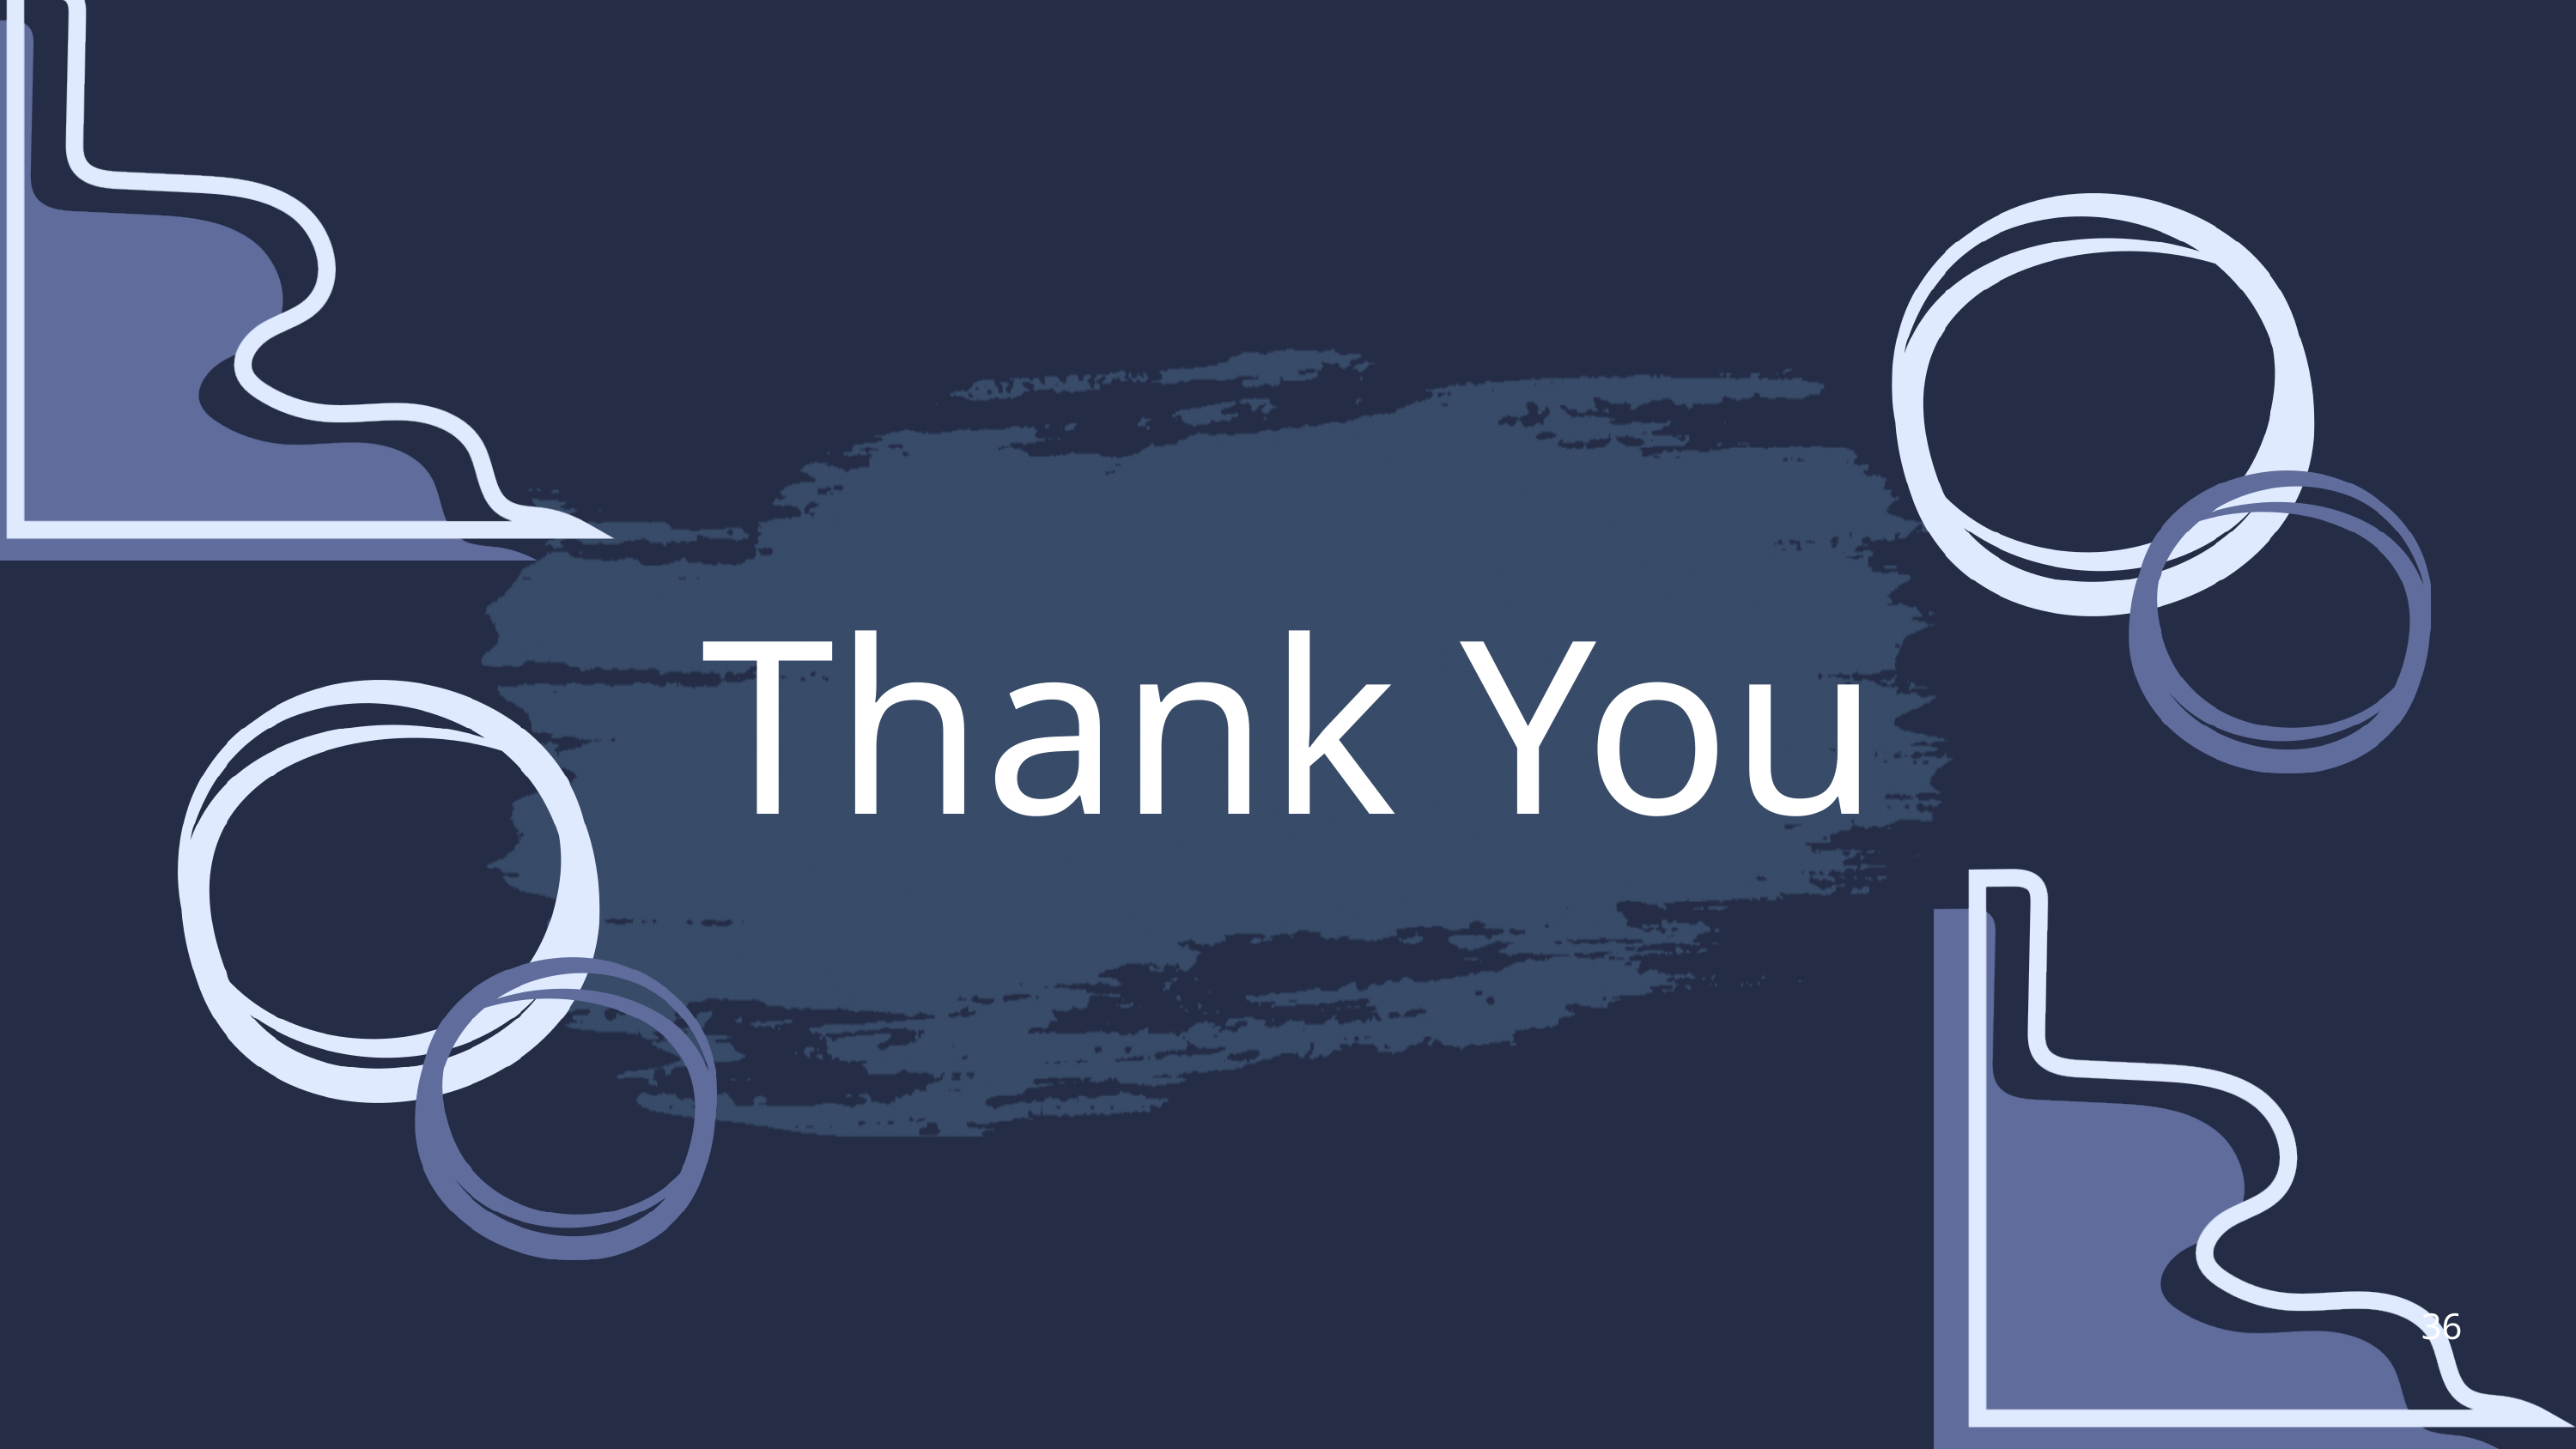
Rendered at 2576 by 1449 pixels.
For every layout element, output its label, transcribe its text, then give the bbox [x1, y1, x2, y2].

text_box [481, 347, 1892, 680]
text_box Thank You [628, 597, 1953, 864]
text_box [1934, 869, 2576, 1449]
text_box [0, 0, 615, 561]
text_box [718, 864, 1953, 1137]
text_box [1892, 193, 2432, 773]
text_box [178, 680, 718, 1260]
text_box 36 [2421, 1296, 2463, 1348]
